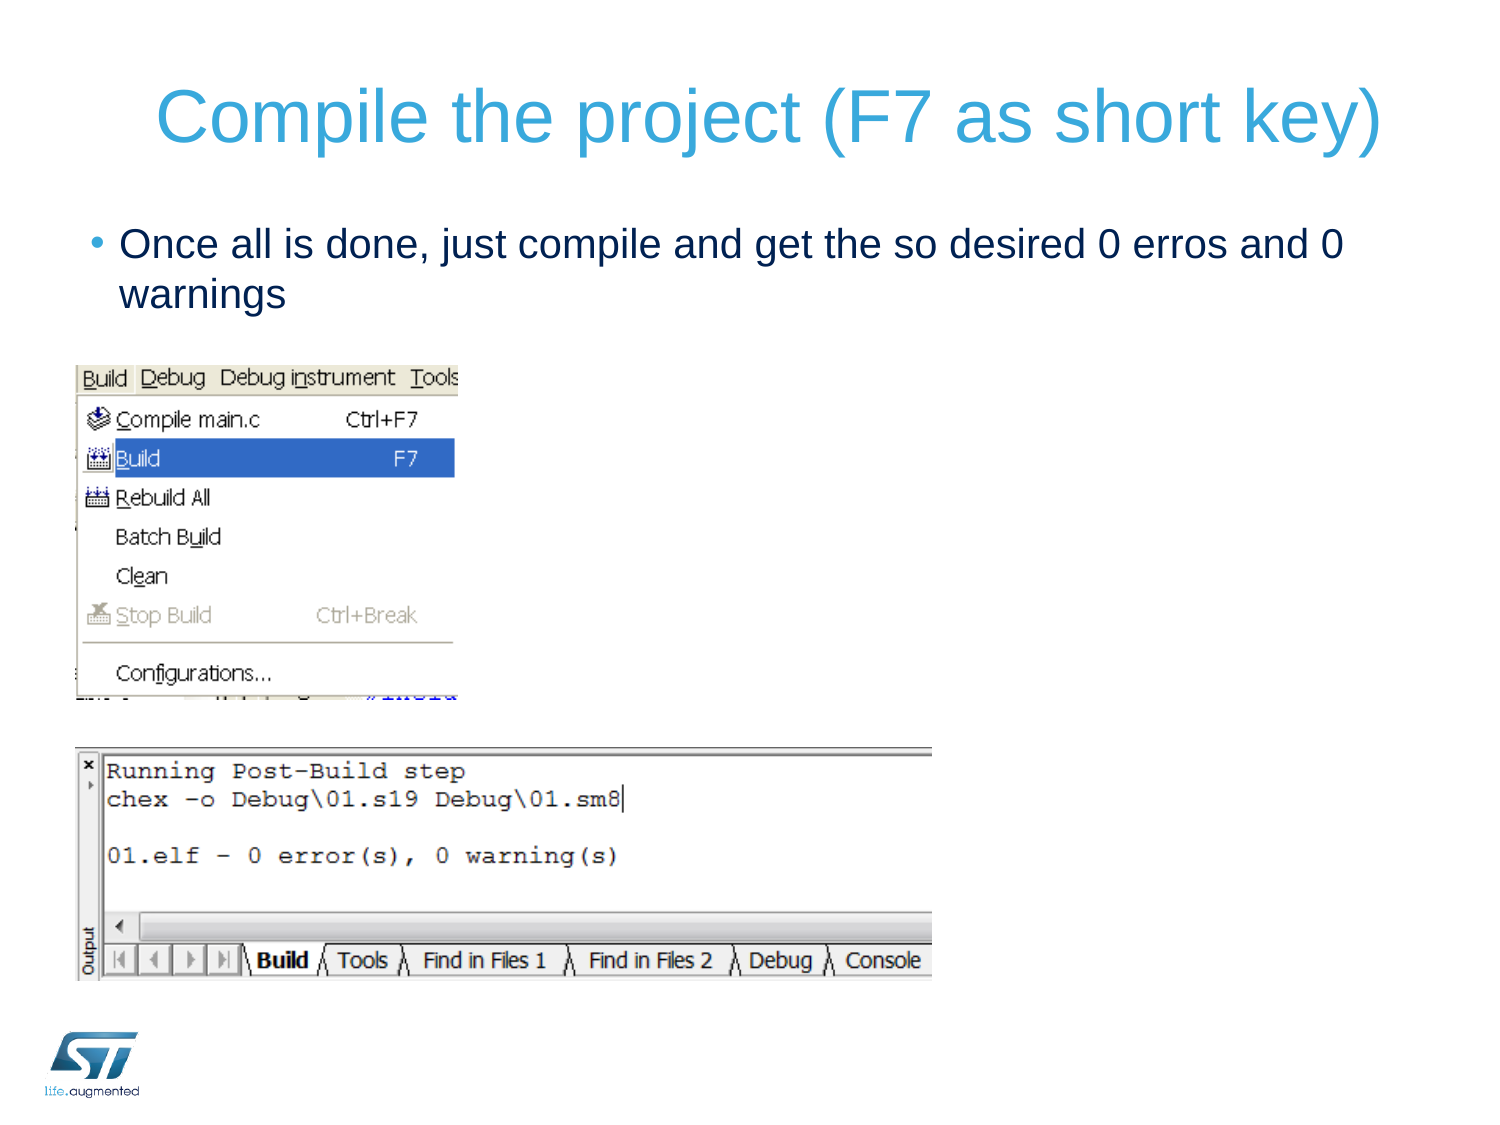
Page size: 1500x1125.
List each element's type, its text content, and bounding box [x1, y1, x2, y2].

picture [74, 747, 932, 981]
list Once all is done, just compile and get the so desired 0 erros and 0 warnings [75, 209, 1425, 326]
picture [74, 365, 458, 701]
title Compile the project (F7 as short key) [75, 19, 1400, 207]
picture [37, 1022, 147, 1104]
